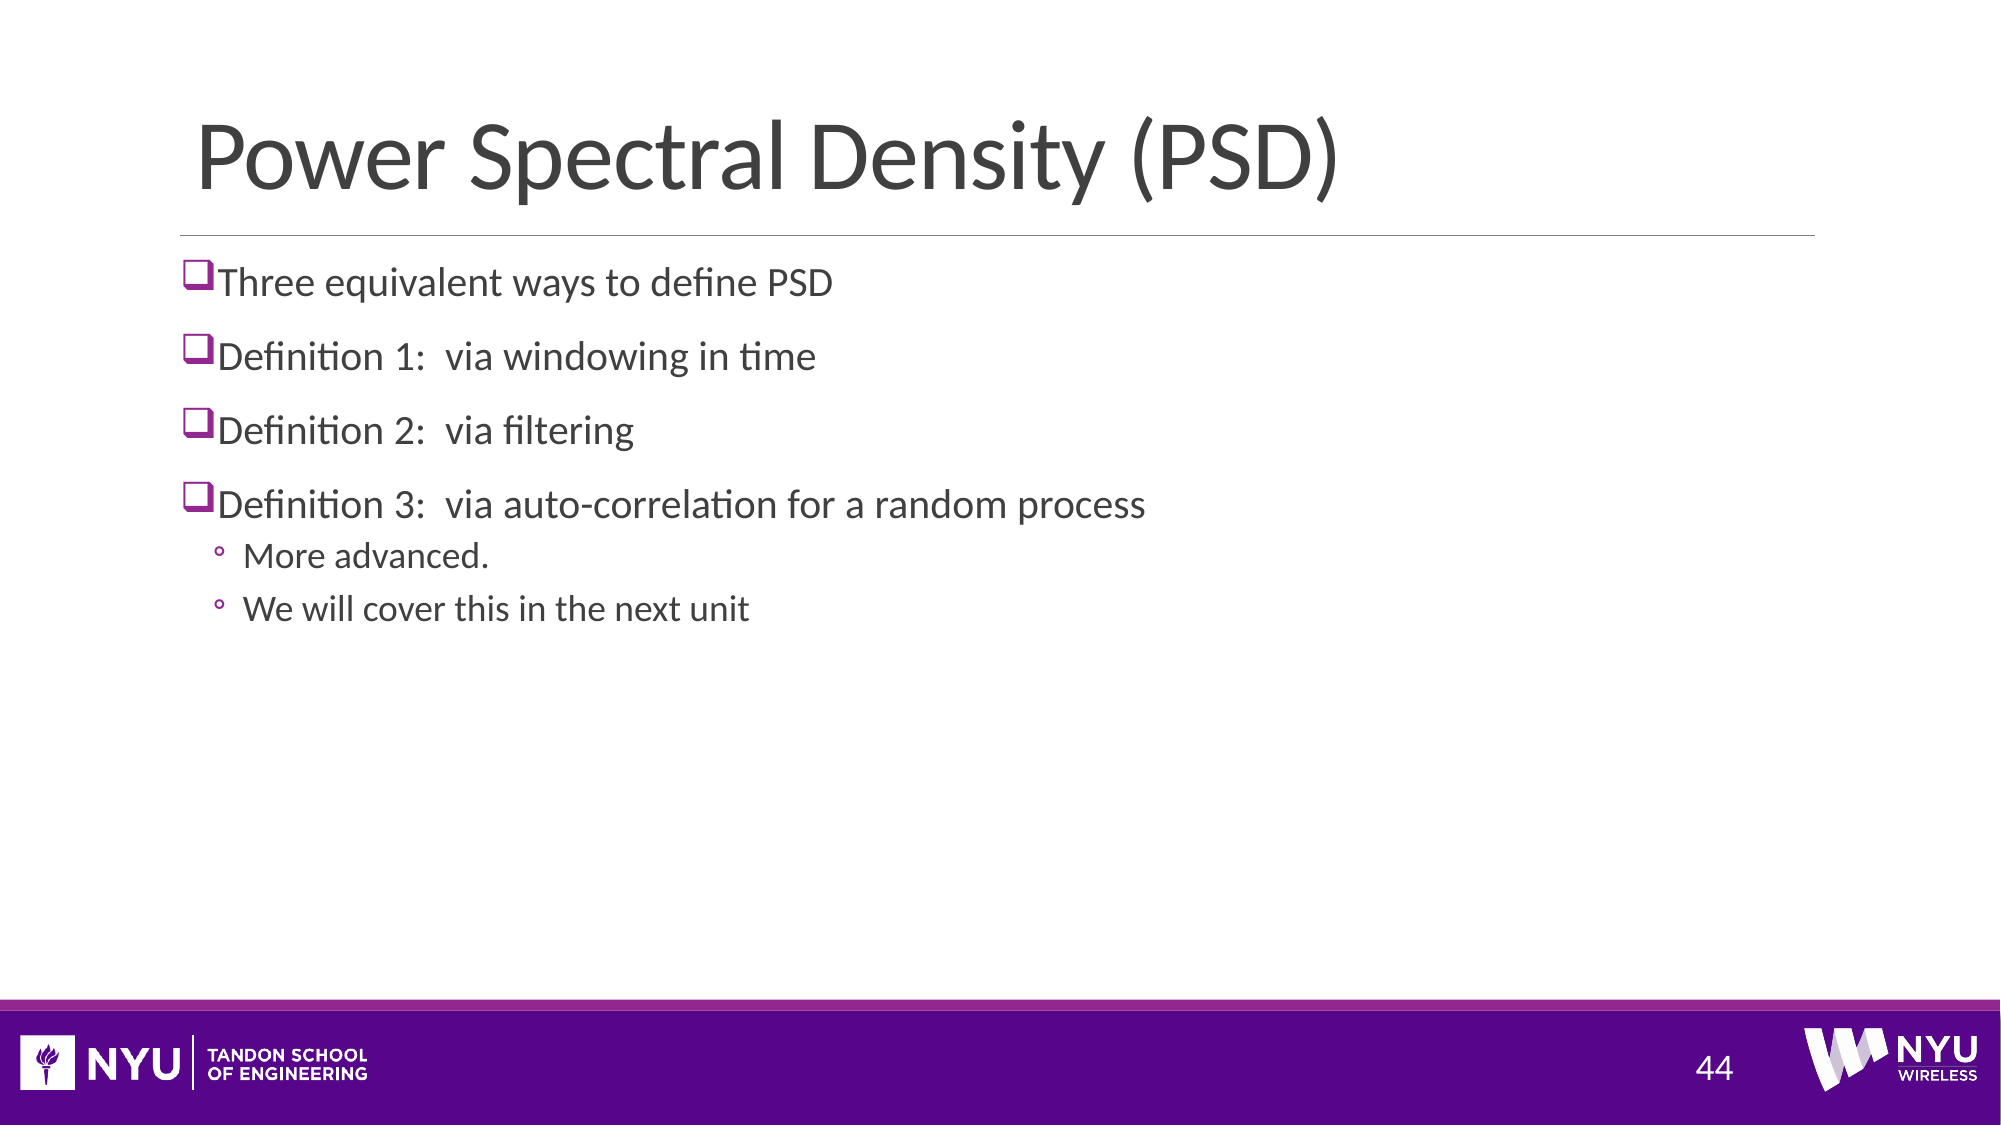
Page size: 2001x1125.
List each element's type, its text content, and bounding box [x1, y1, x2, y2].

slide_number 44 [1533, 1035, 1749, 1096]
title Power Spectral Density (PSD) [180, 47, 1830, 218]
list Three equivalent ways to define PSD Definition 1: via windowing in time Definition 2: via filtering Definition 3: via auto-correlation for a random process More advanced. We will cover this in the next unit [180, 252, 1830, 963]
